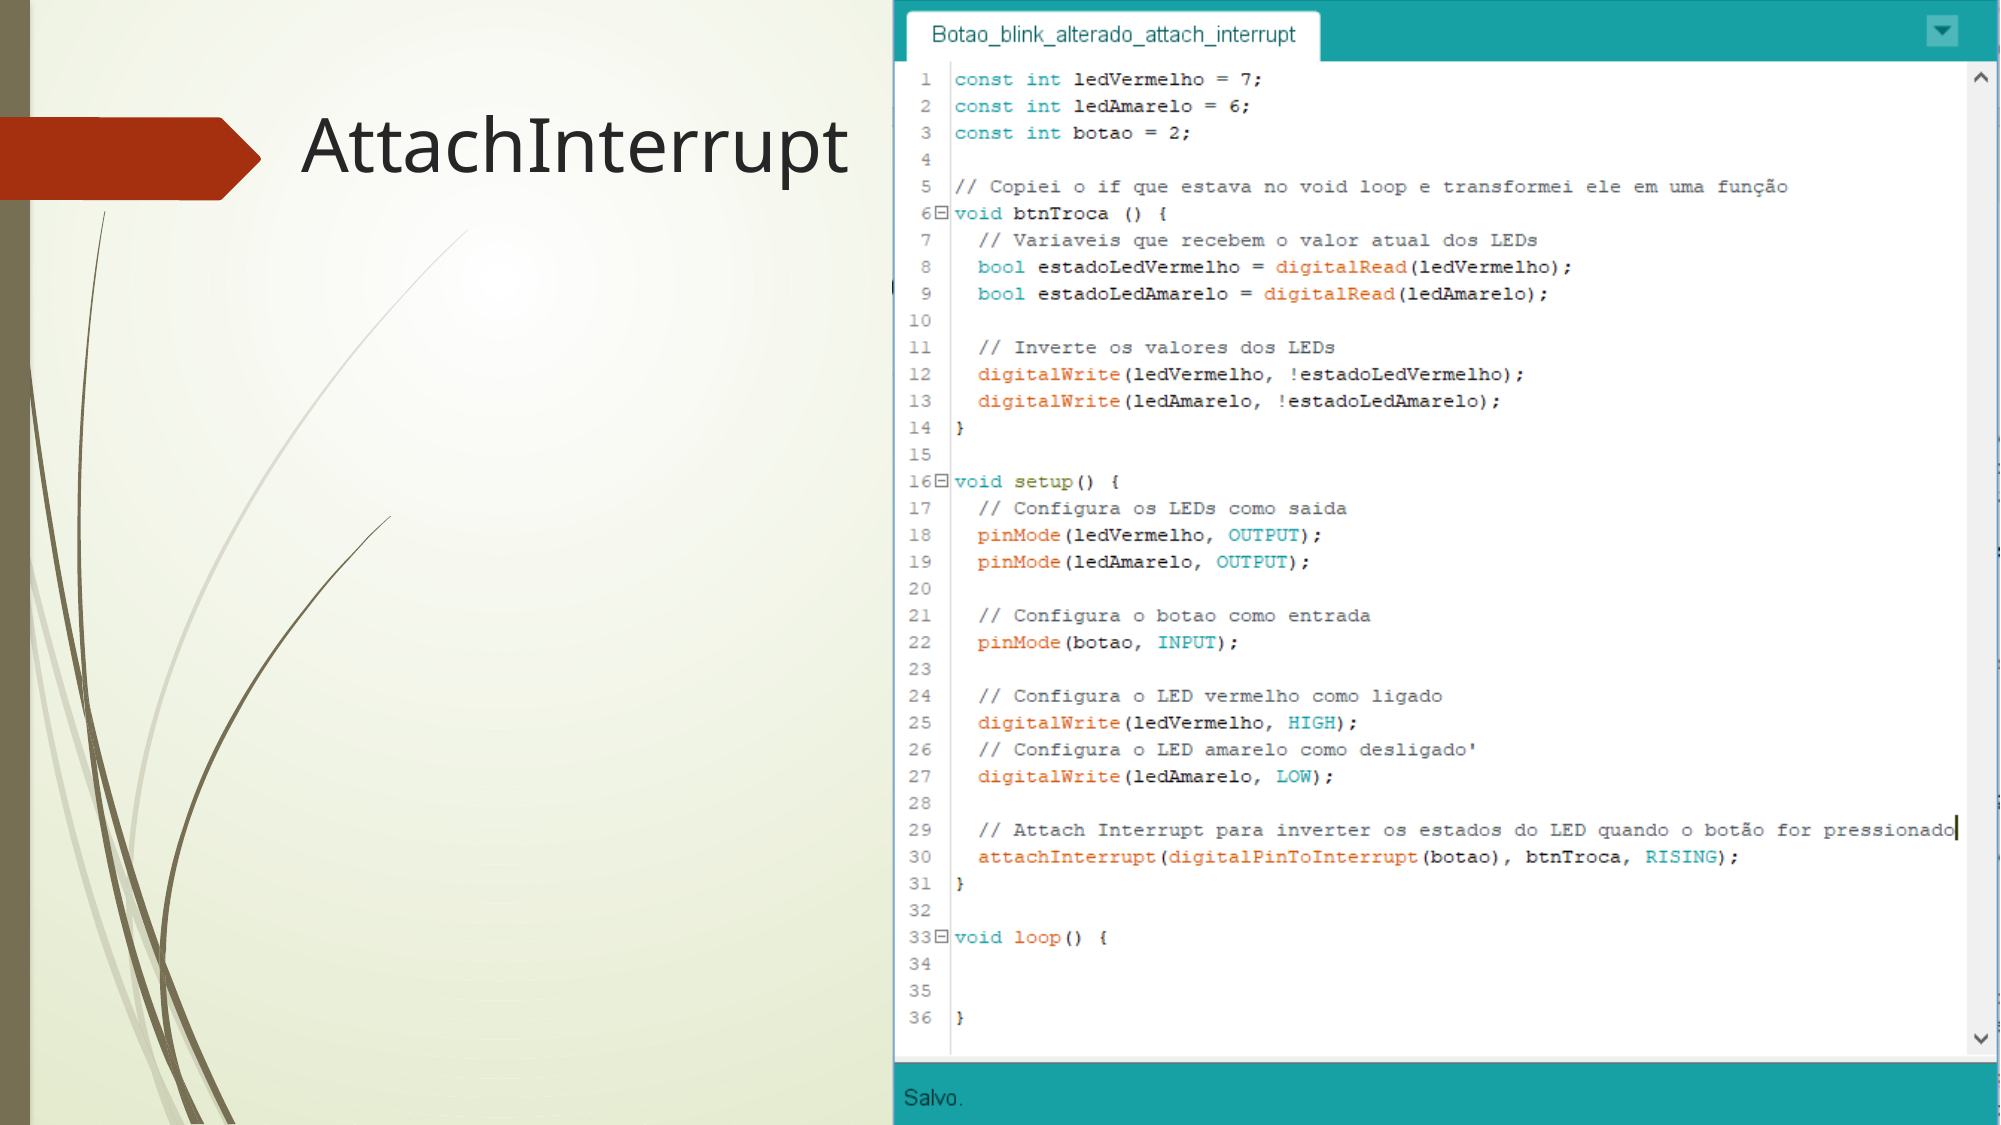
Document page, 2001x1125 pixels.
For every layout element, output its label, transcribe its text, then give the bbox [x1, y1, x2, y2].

title AttachInterrupt [286, 89, 888, 300]
picture [892, 0, 2000, 1125]
